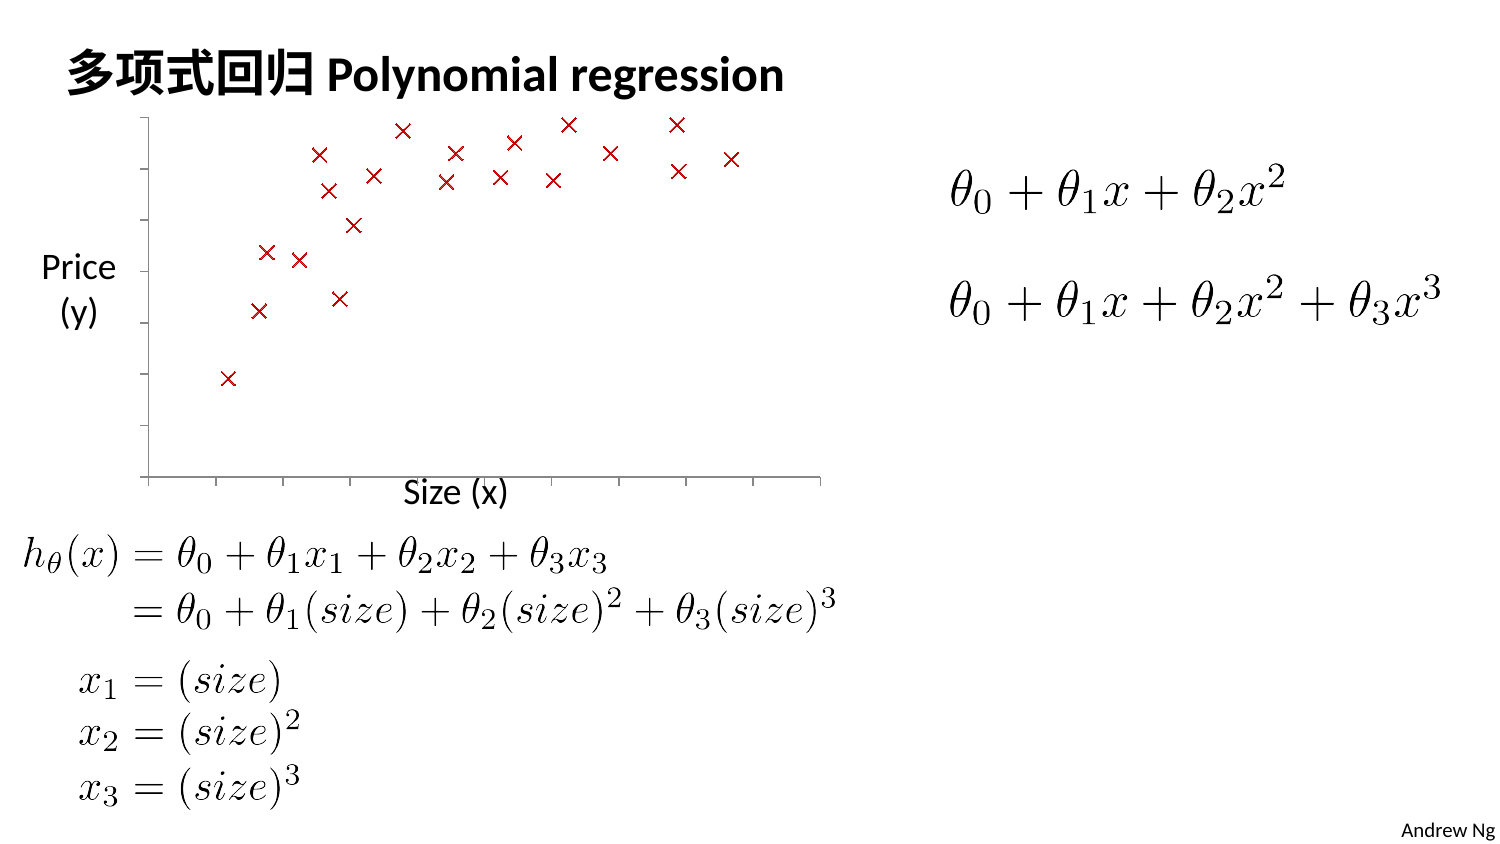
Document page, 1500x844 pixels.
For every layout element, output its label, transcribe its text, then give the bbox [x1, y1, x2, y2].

picture [24, 534, 606, 577]
picture [79, 709, 299, 755]
picture [949, 274, 1440, 326]
text_box 多项式回归Polynomial regression [50, 34, 1338, 110]
picture [79, 764, 299, 811]
chart [134, 109, 835, 487]
picture [951, 163, 1284, 214]
picture [78, 660, 279, 704]
text_box Size (x) [388, 495, 524, 520]
picture [134, 587, 835, 633]
text_box Price (y) [0, 234, 129, 340]
